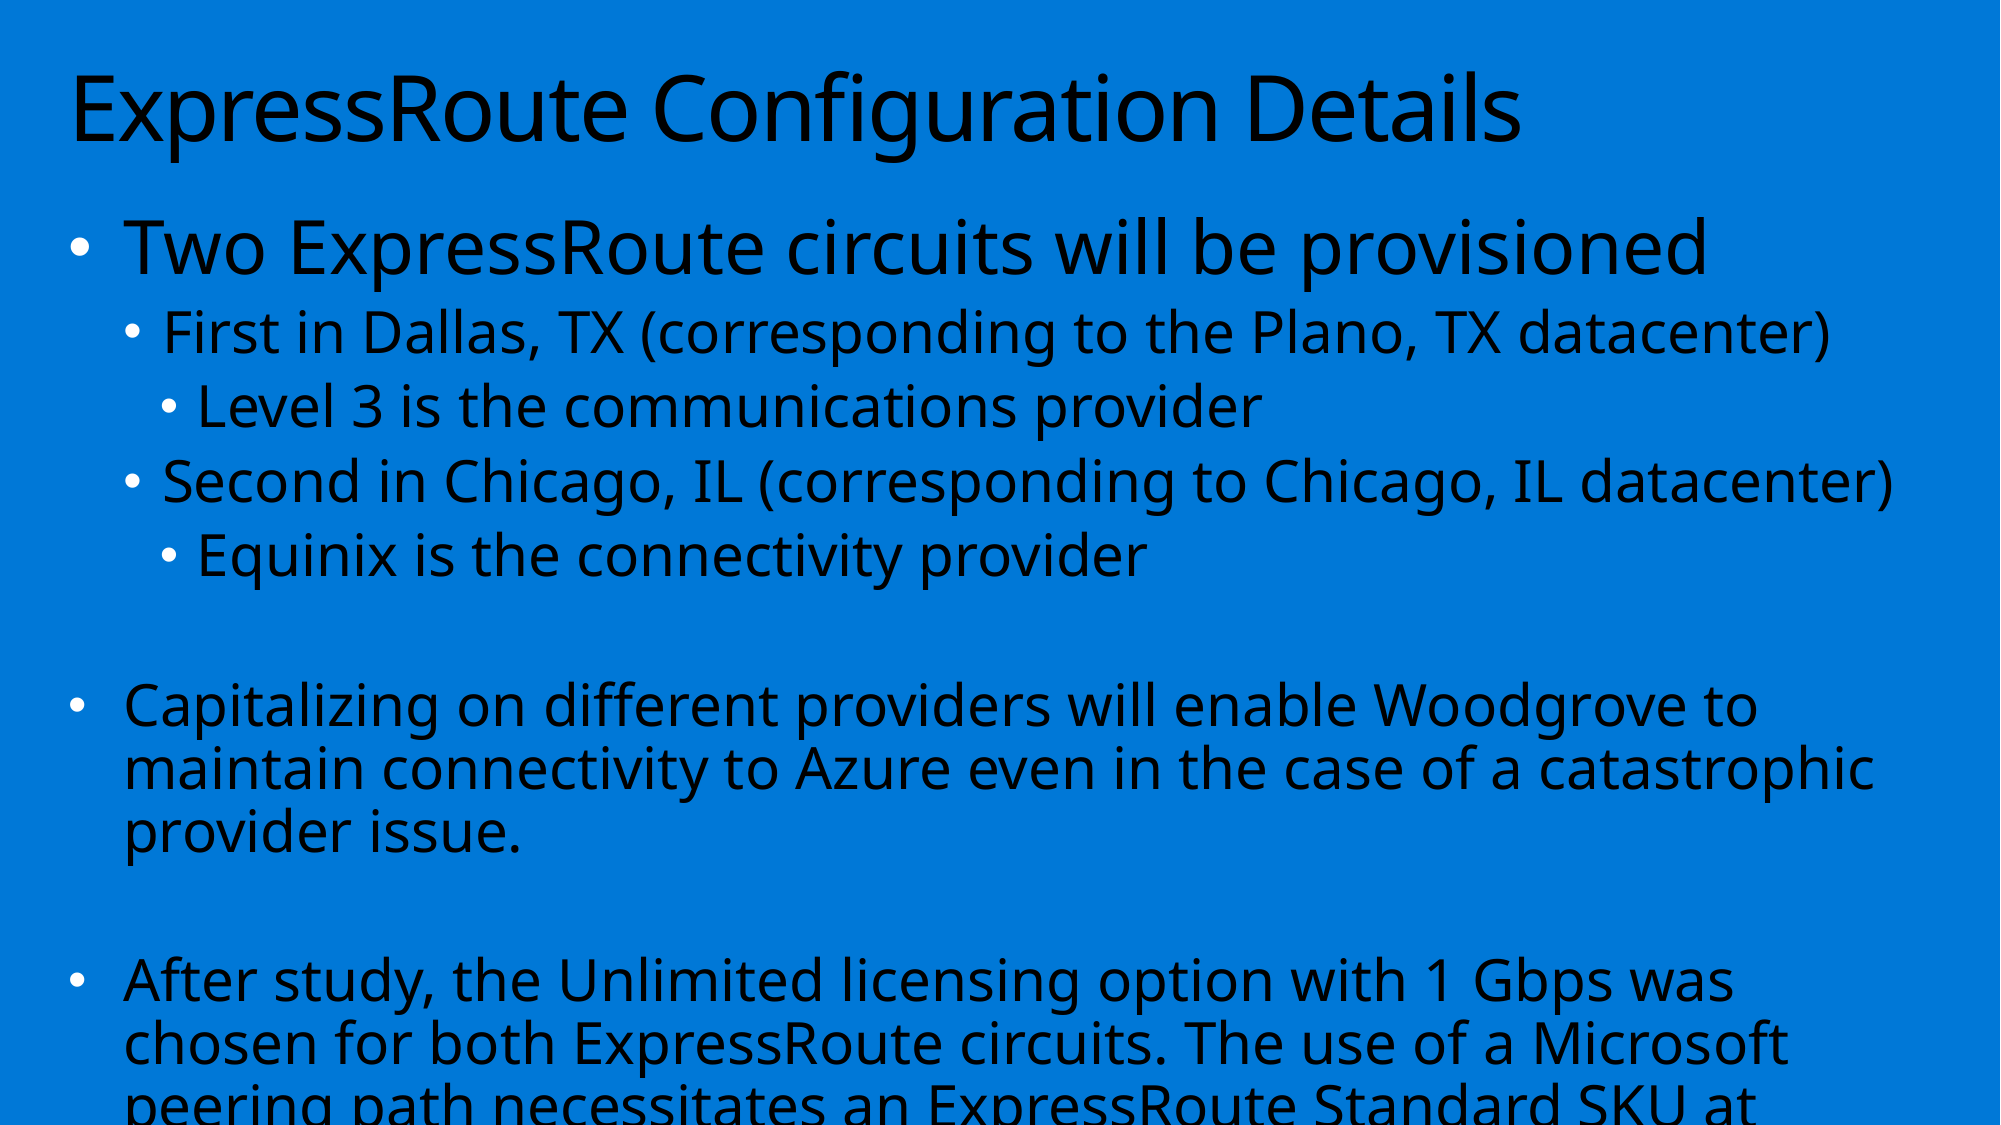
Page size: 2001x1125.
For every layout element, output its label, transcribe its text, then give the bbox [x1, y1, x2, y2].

list Two ExpressRoute circuits will be provisioned First in Dallas, TX (corresponding to the Plano, TX datacenter) Level 3 is the communications provider Second in Chicago, IL (corresponding to Chicago, IL datacenter) Equinix is the connectivity provider Capitalizing on different providers will enable Woodgrove to maintain connectivity to Azure even in the case of a catastrophic provider issue. After study, the Unlimited licensing option with 1 Gbps was chosen for both ExpressRoute circuits. The use of a Microsoft peering path necessitates an ExpressRoute Standard SKU at minimum. [44, 195, 1956, 1125]
title ExpressRoute Configuration Details [44, 47, 1957, 196]
